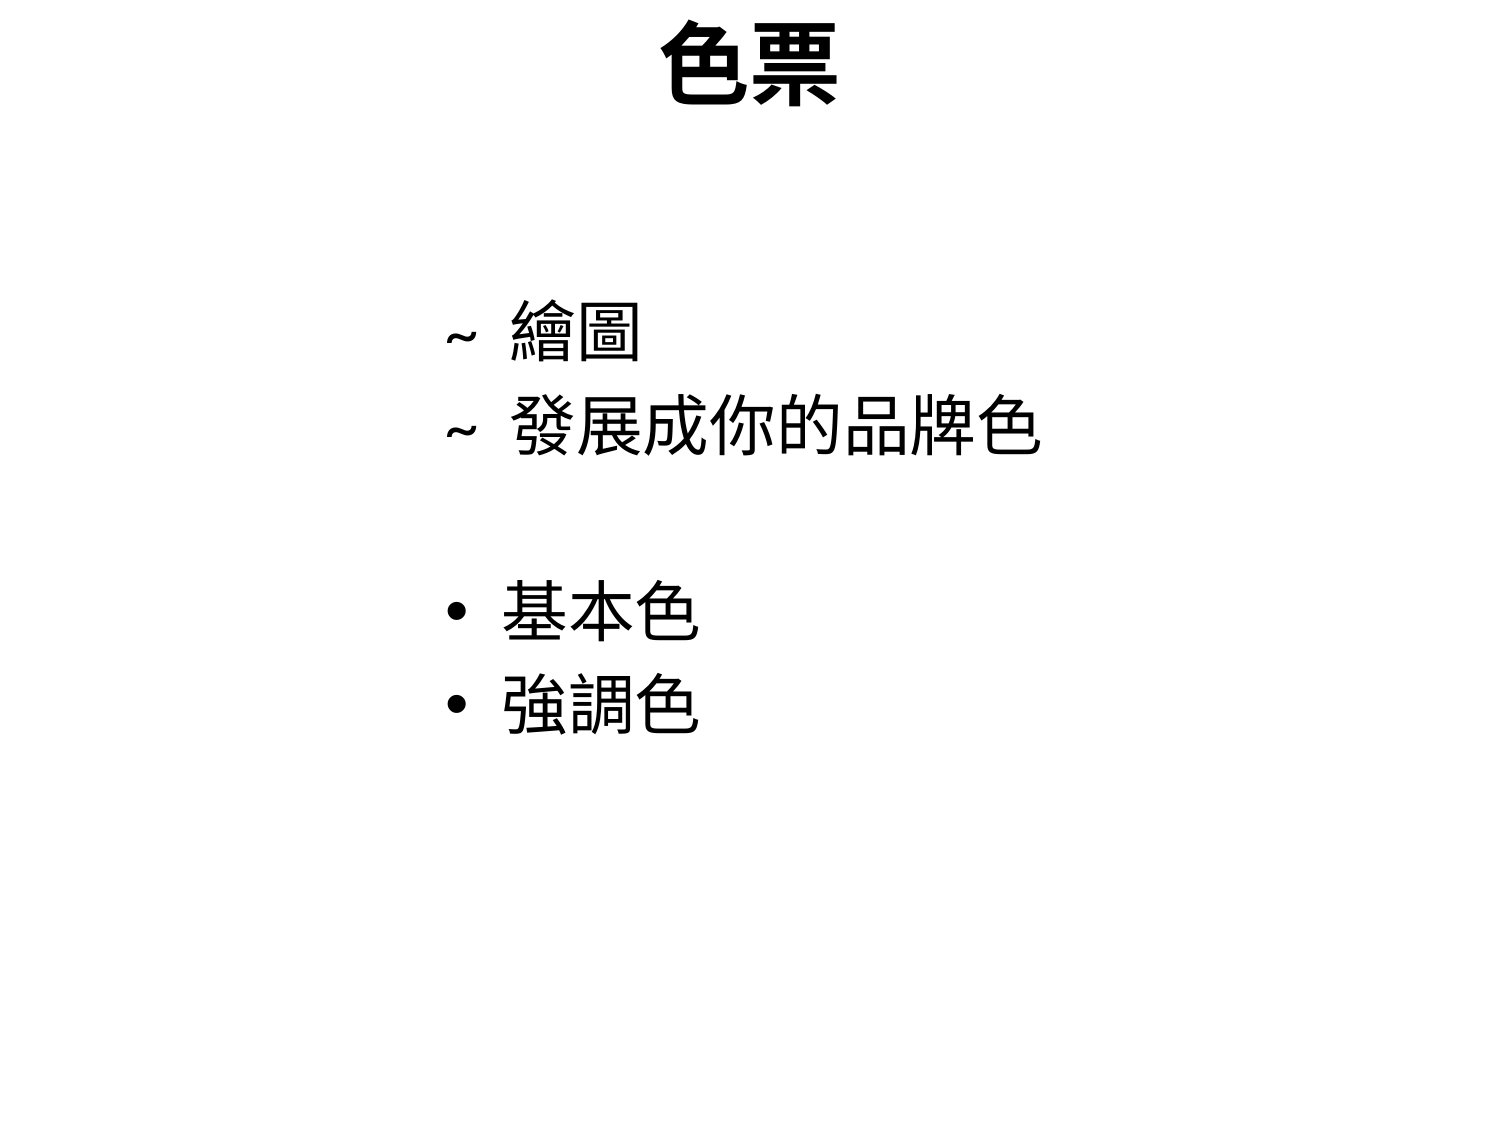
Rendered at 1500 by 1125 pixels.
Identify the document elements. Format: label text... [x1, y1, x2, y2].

title 色票 [75, 0, 1425, 138]
list ~ 繪圖 ~ 發展成你的品牌色 基本色 強調色 [430, 282, 1070, 843]
